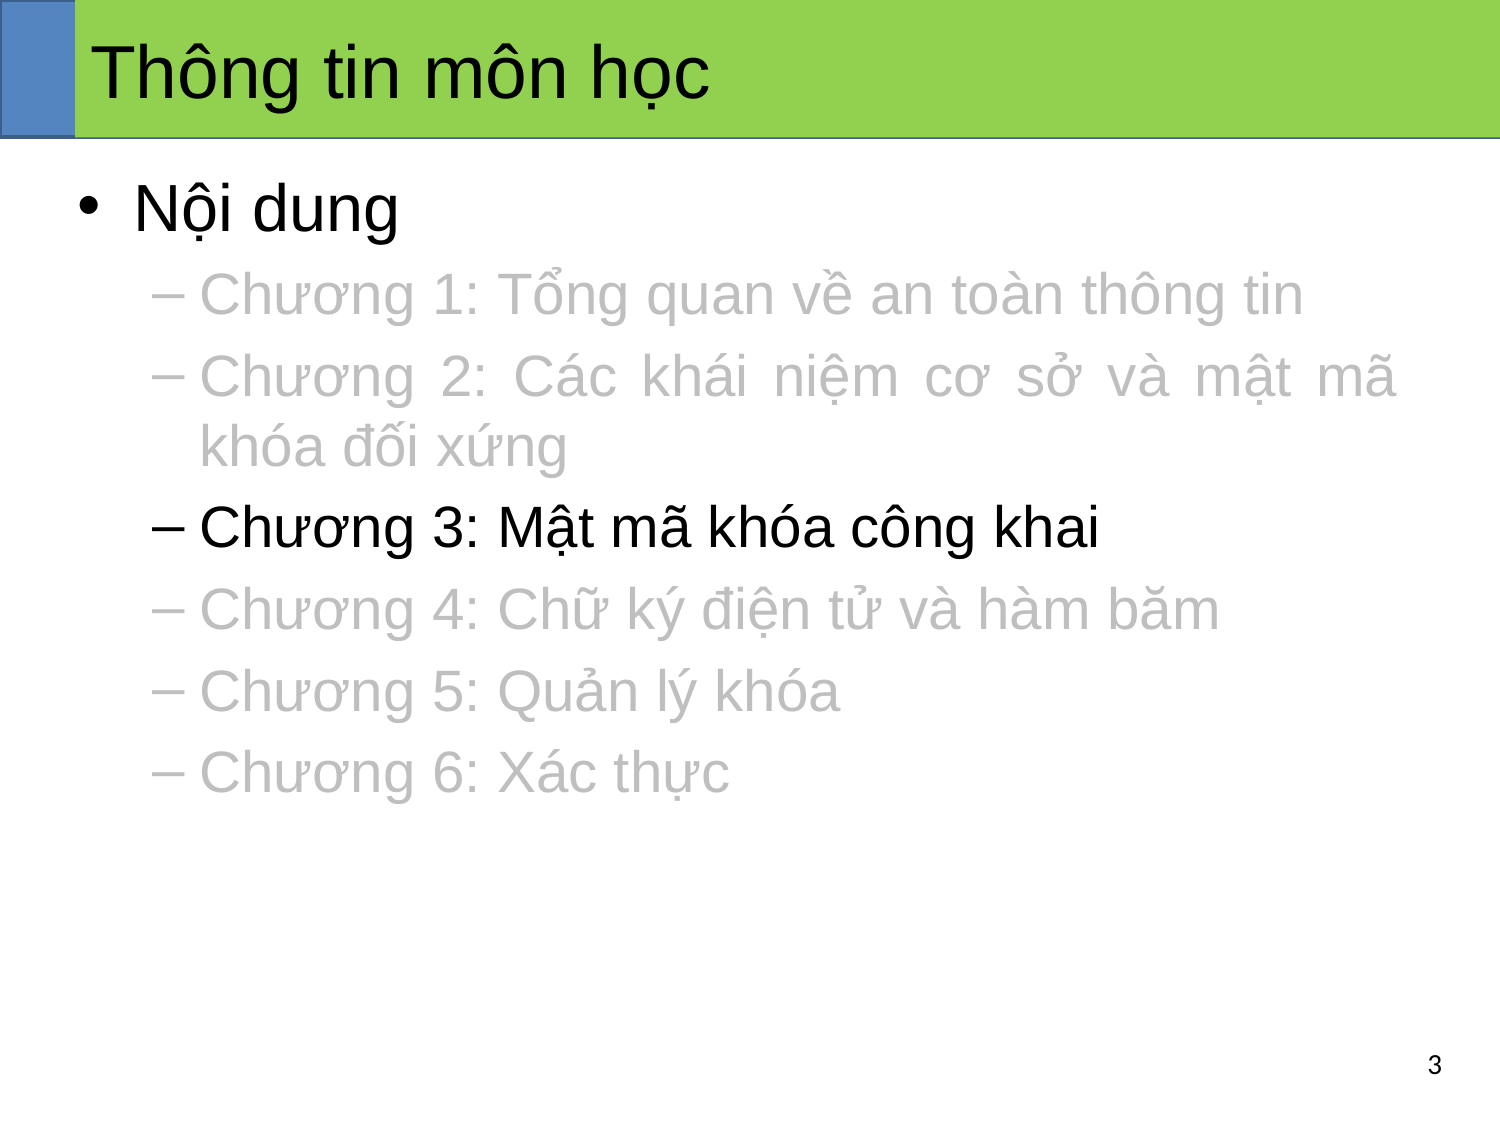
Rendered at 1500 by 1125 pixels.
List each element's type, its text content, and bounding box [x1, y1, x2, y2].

title Thông tin môn học [75, 0, 1500, 138]
slide_number 3 [1412, 1037, 1488, 1098]
list Nội dung Chương 1: Tổng quan về an toàn thông tin Chương 2: Các khái niệm cơ sở và mật mã khóa đối xứng Chương 3: Mật mã khóa công khai Chương 4: Chữ ký điện tử và hàm băm Chương 5: Quản lý khóa Chương 6: Xác thực [62, 157, 1413, 1020]
